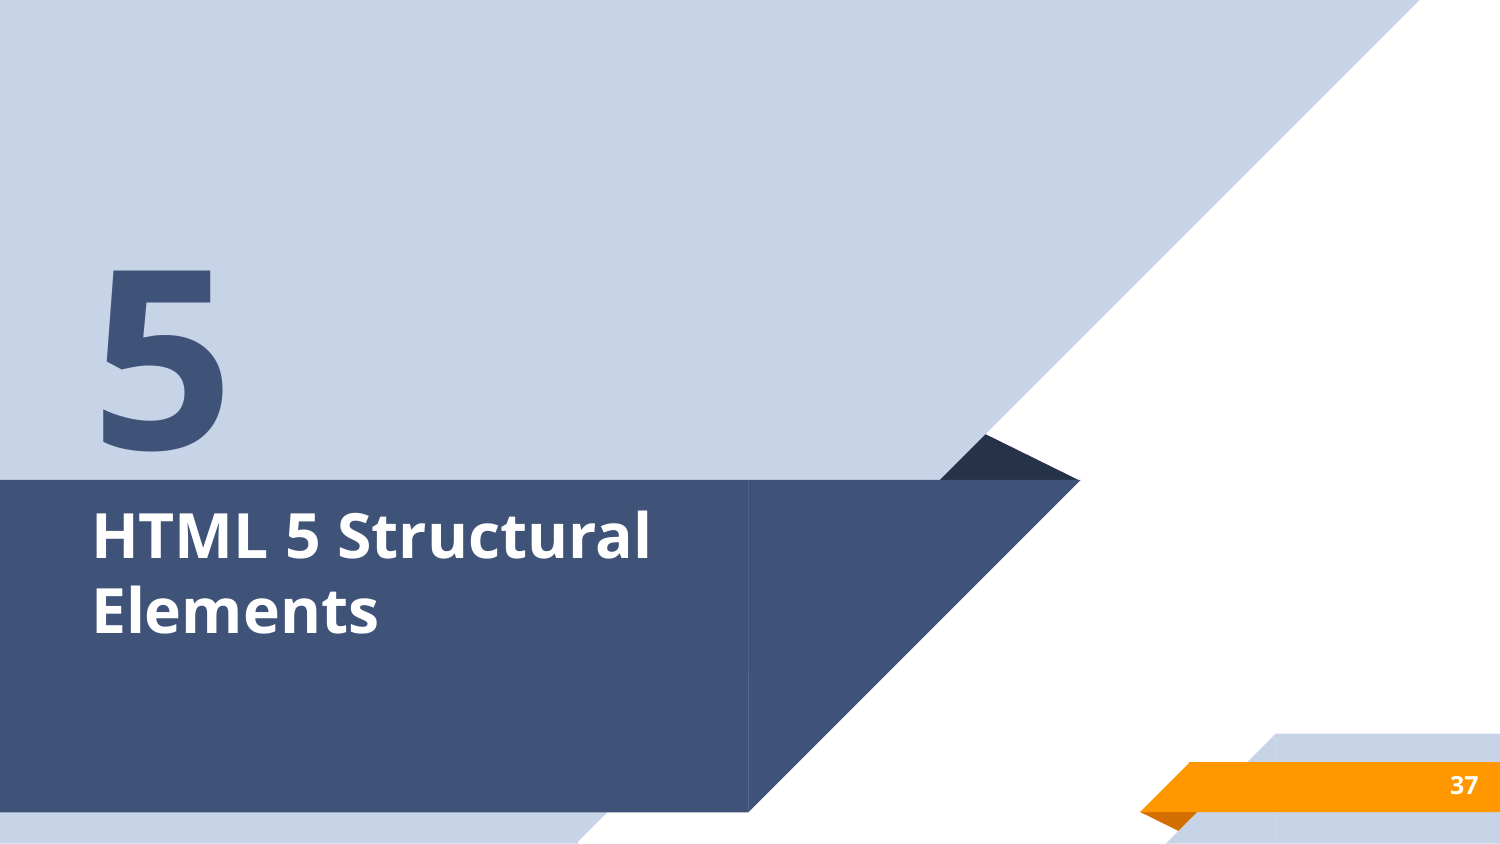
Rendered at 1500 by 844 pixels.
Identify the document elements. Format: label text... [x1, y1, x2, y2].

slide_number 37 [1249, 760, 1494, 813]
text_box 5 [76, 0, 434, 515]
title HTML 5 Structural Elements [76, 470, 748, 662]
